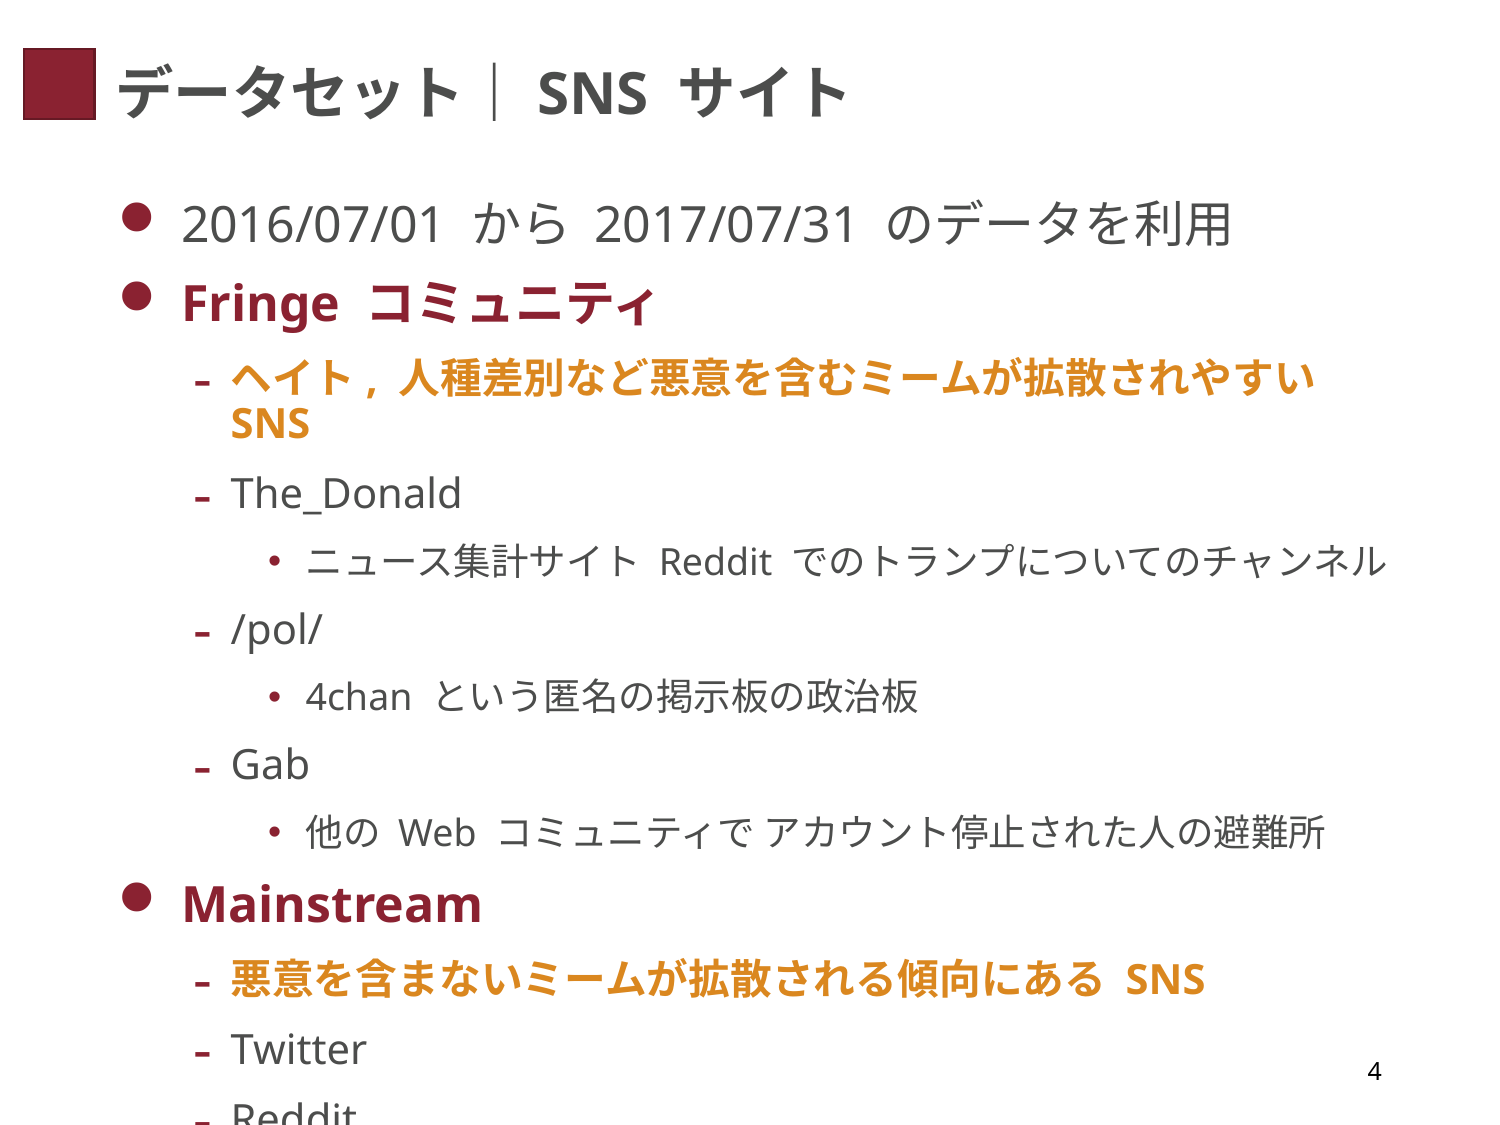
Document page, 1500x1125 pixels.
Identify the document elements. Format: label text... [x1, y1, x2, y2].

list 2016/07/01 から 2017/07/31 のデータを利用 Fringe コミュニティ ヘイト, 人種差別など悪意を含むミームが拡散されやすい SNS The_Donald ニュース集計サイト Reddit でのトランプについてのチャンネル /pol/ 4chan という匿名の掲示板の政治板 Gab 他の Web コミュニティで アカウント停止された人の避難所 Mainstream 悪意を含まないミームが拡散される傾向にある SNS Twitter Reddit [103, 192, 1419, 1125]
slide_number 4 [1059, 1042, 1397, 1103]
title データセット｜SNS サイト [100, 23, 1400, 169]
